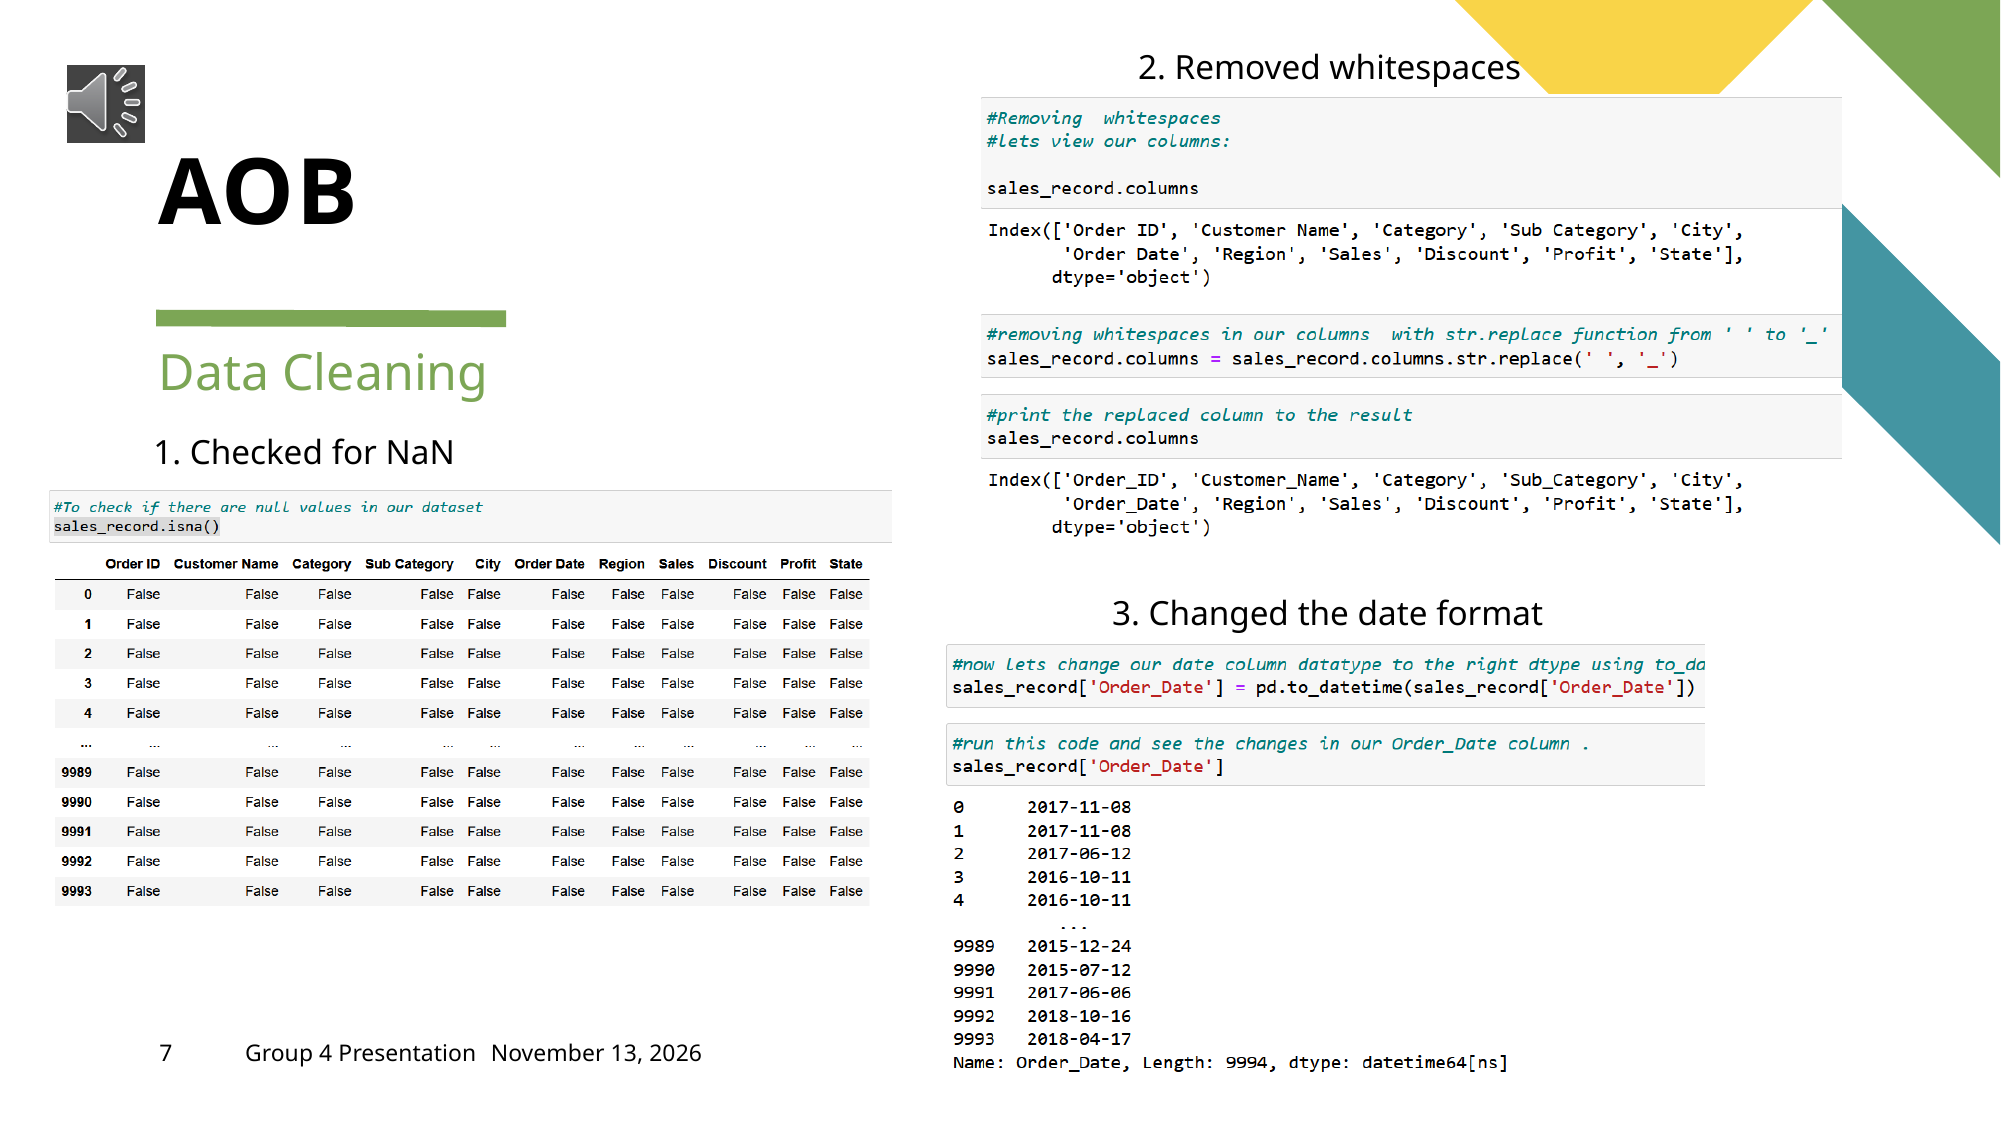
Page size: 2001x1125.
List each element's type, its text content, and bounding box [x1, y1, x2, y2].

slide_number 7 [159, 1038, 245, 1080]
text_box 3. Changed the date format [1097, 585, 1579, 640]
footer Group 4 Presentation [245, 1038, 490, 1080]
title AOB [158, 144, 969, 245]
picture [980, 94, 1842, 549]
list Data Cleaning [143, 339, 510, 396]
text_box 2. Removed whitespaces [1123, 38, 1579, 94]
picture [944, 640, 1705, 1087]
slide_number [490, 1038, 707, 1080]
picture [65, 64, 146, 145]
picture [45, 486, 892, 909]
text_box 1. Checked for NaN [138, 423, 491, 479]
